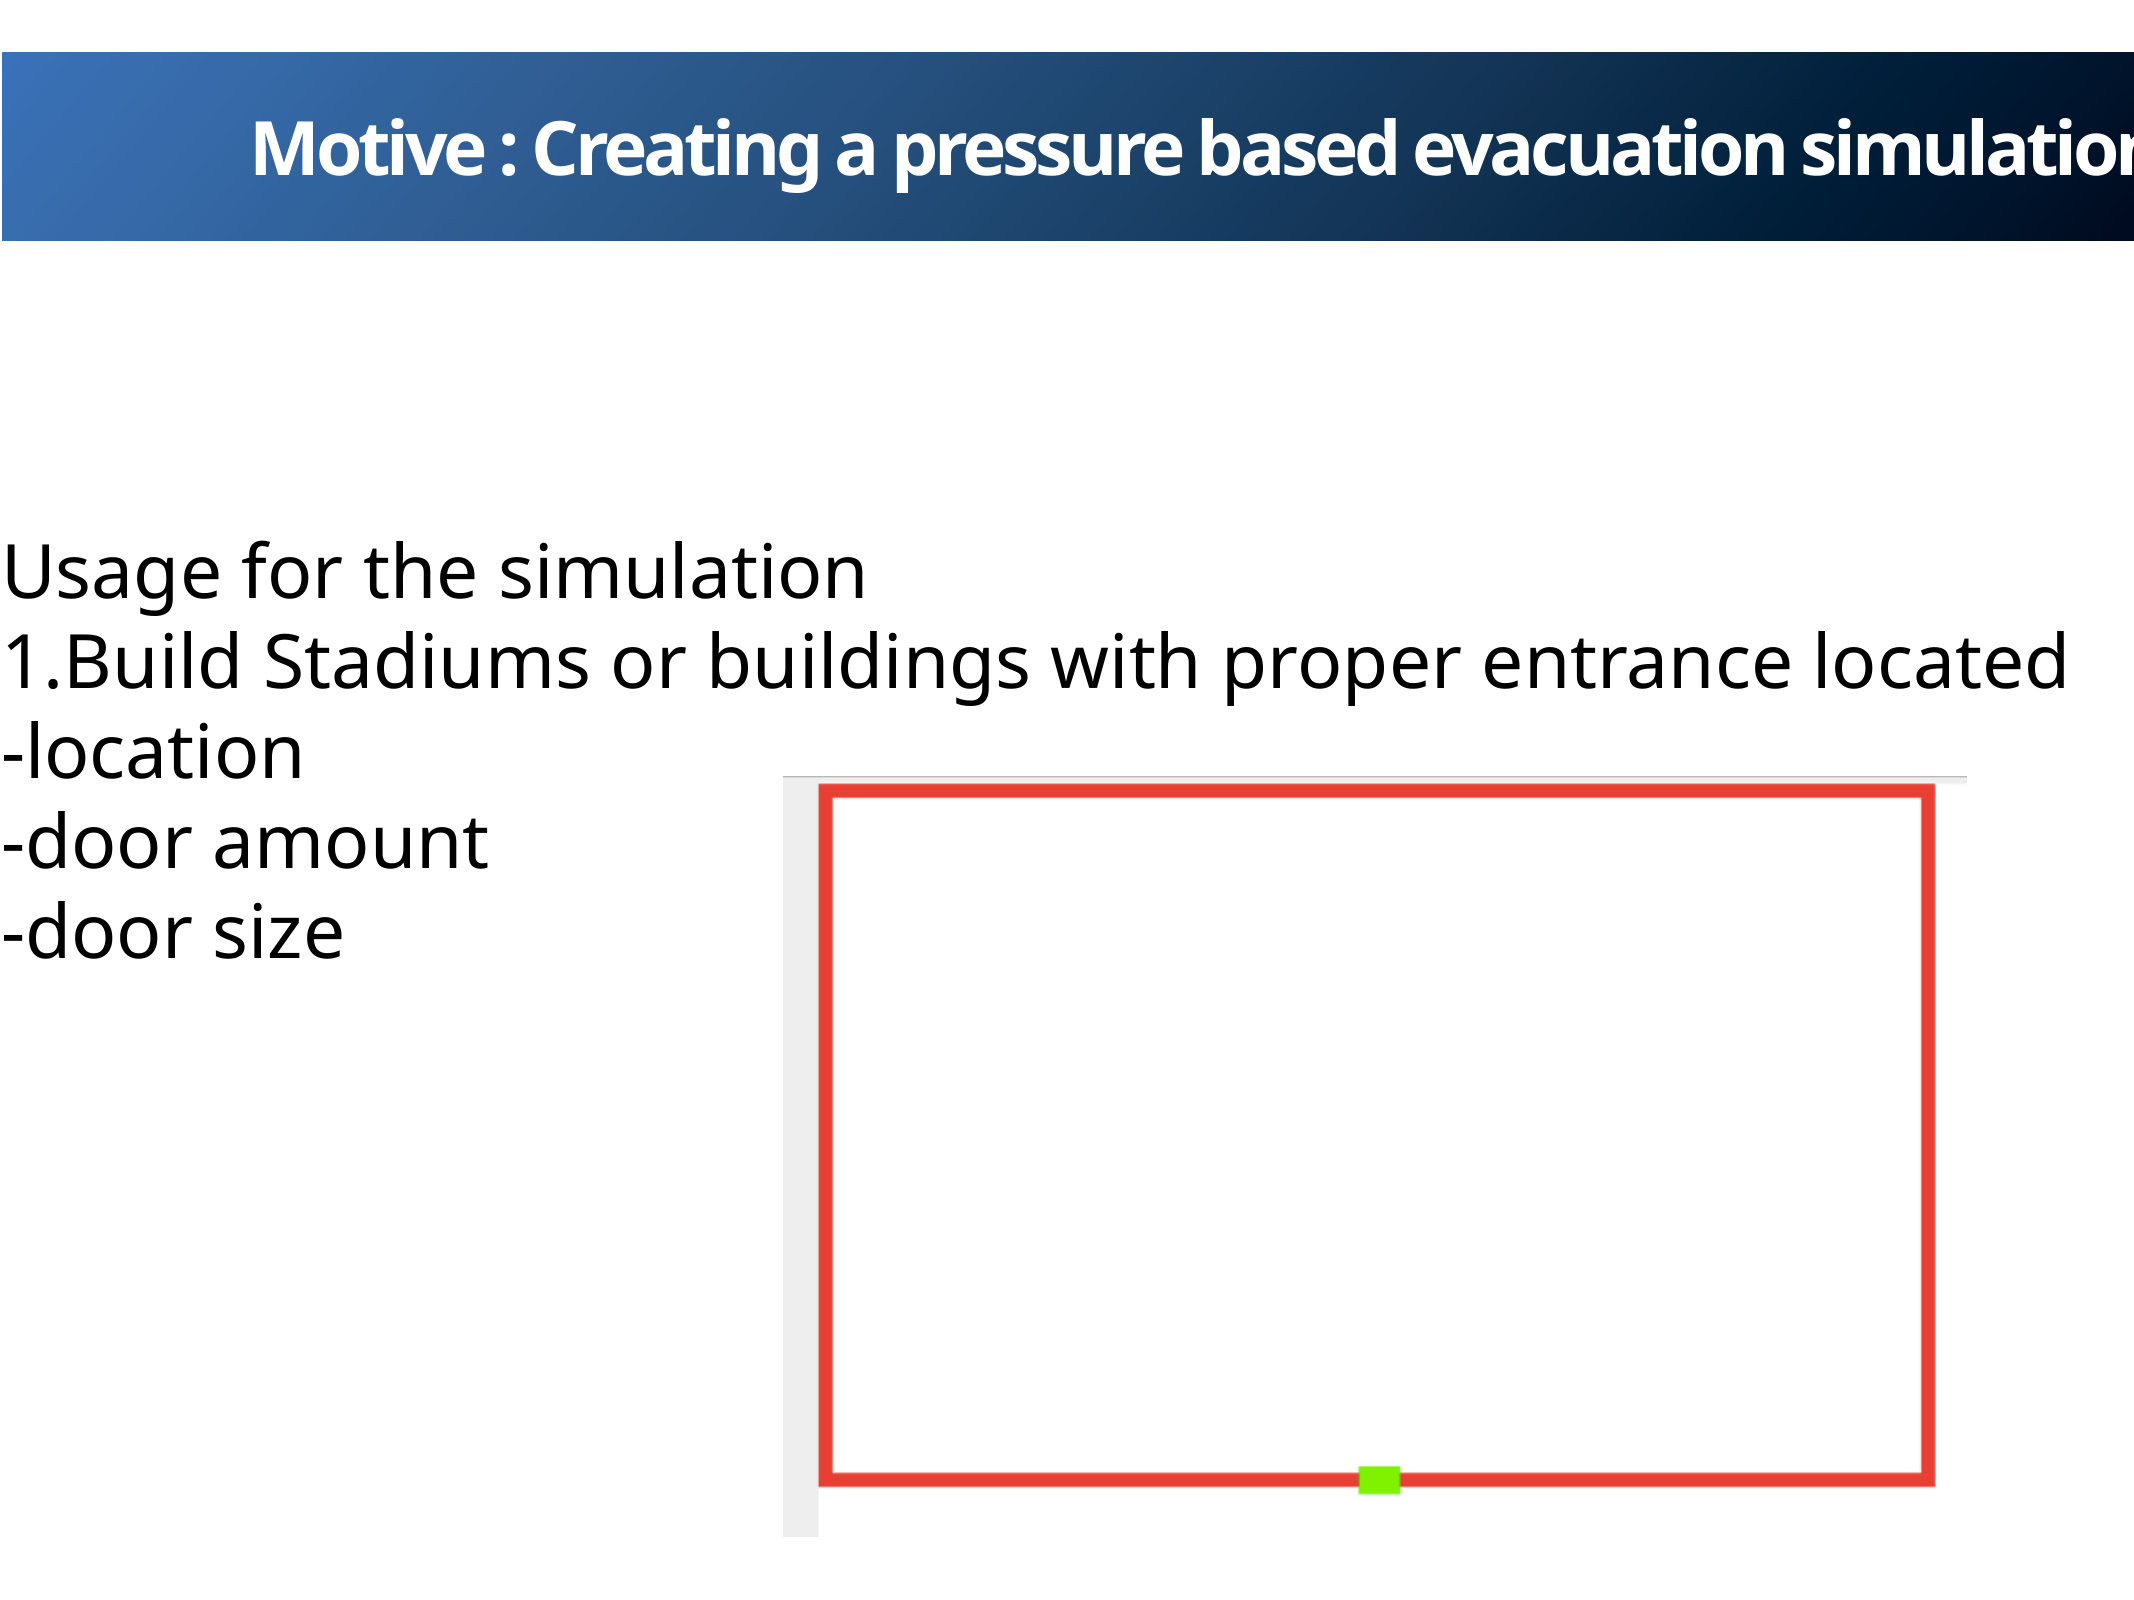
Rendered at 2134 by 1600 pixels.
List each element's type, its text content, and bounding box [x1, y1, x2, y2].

text_box [2, 52, 2134, 241]
text_box Usage for the simulation 1.Build Stadiums or buildings with proper entrance located -location -door amount -door size [0, 515, 2081, 1072]
text_box Motive : Creating a pressure based evacuation simulation [234, 93, 2134, 198]
picture [782, 776, 1967, 1537]
